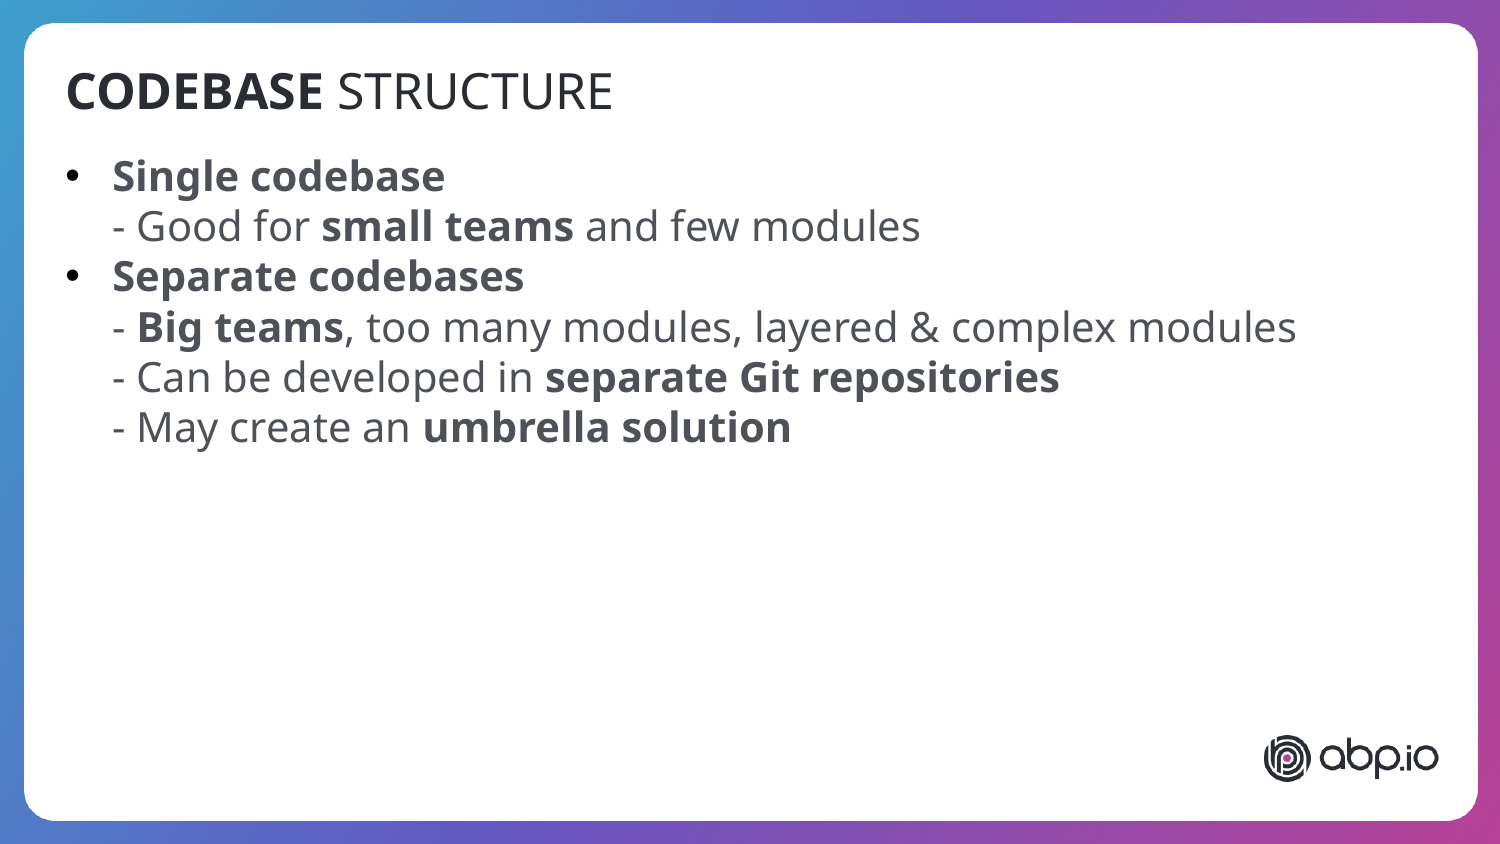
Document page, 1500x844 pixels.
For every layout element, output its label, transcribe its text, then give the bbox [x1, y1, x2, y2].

text_box CODEBASE STRUCTURE [50, 44, 1430, 135]
picture [0, 0, 1500, 844]
text_box Single codebase - Good for small teams and few modules Separate codebases - Big teams, too many modules, layered & complex modules - Can be developed in separate Git repositories - May create an umbrella solution [50, 135, 1430, 722]
